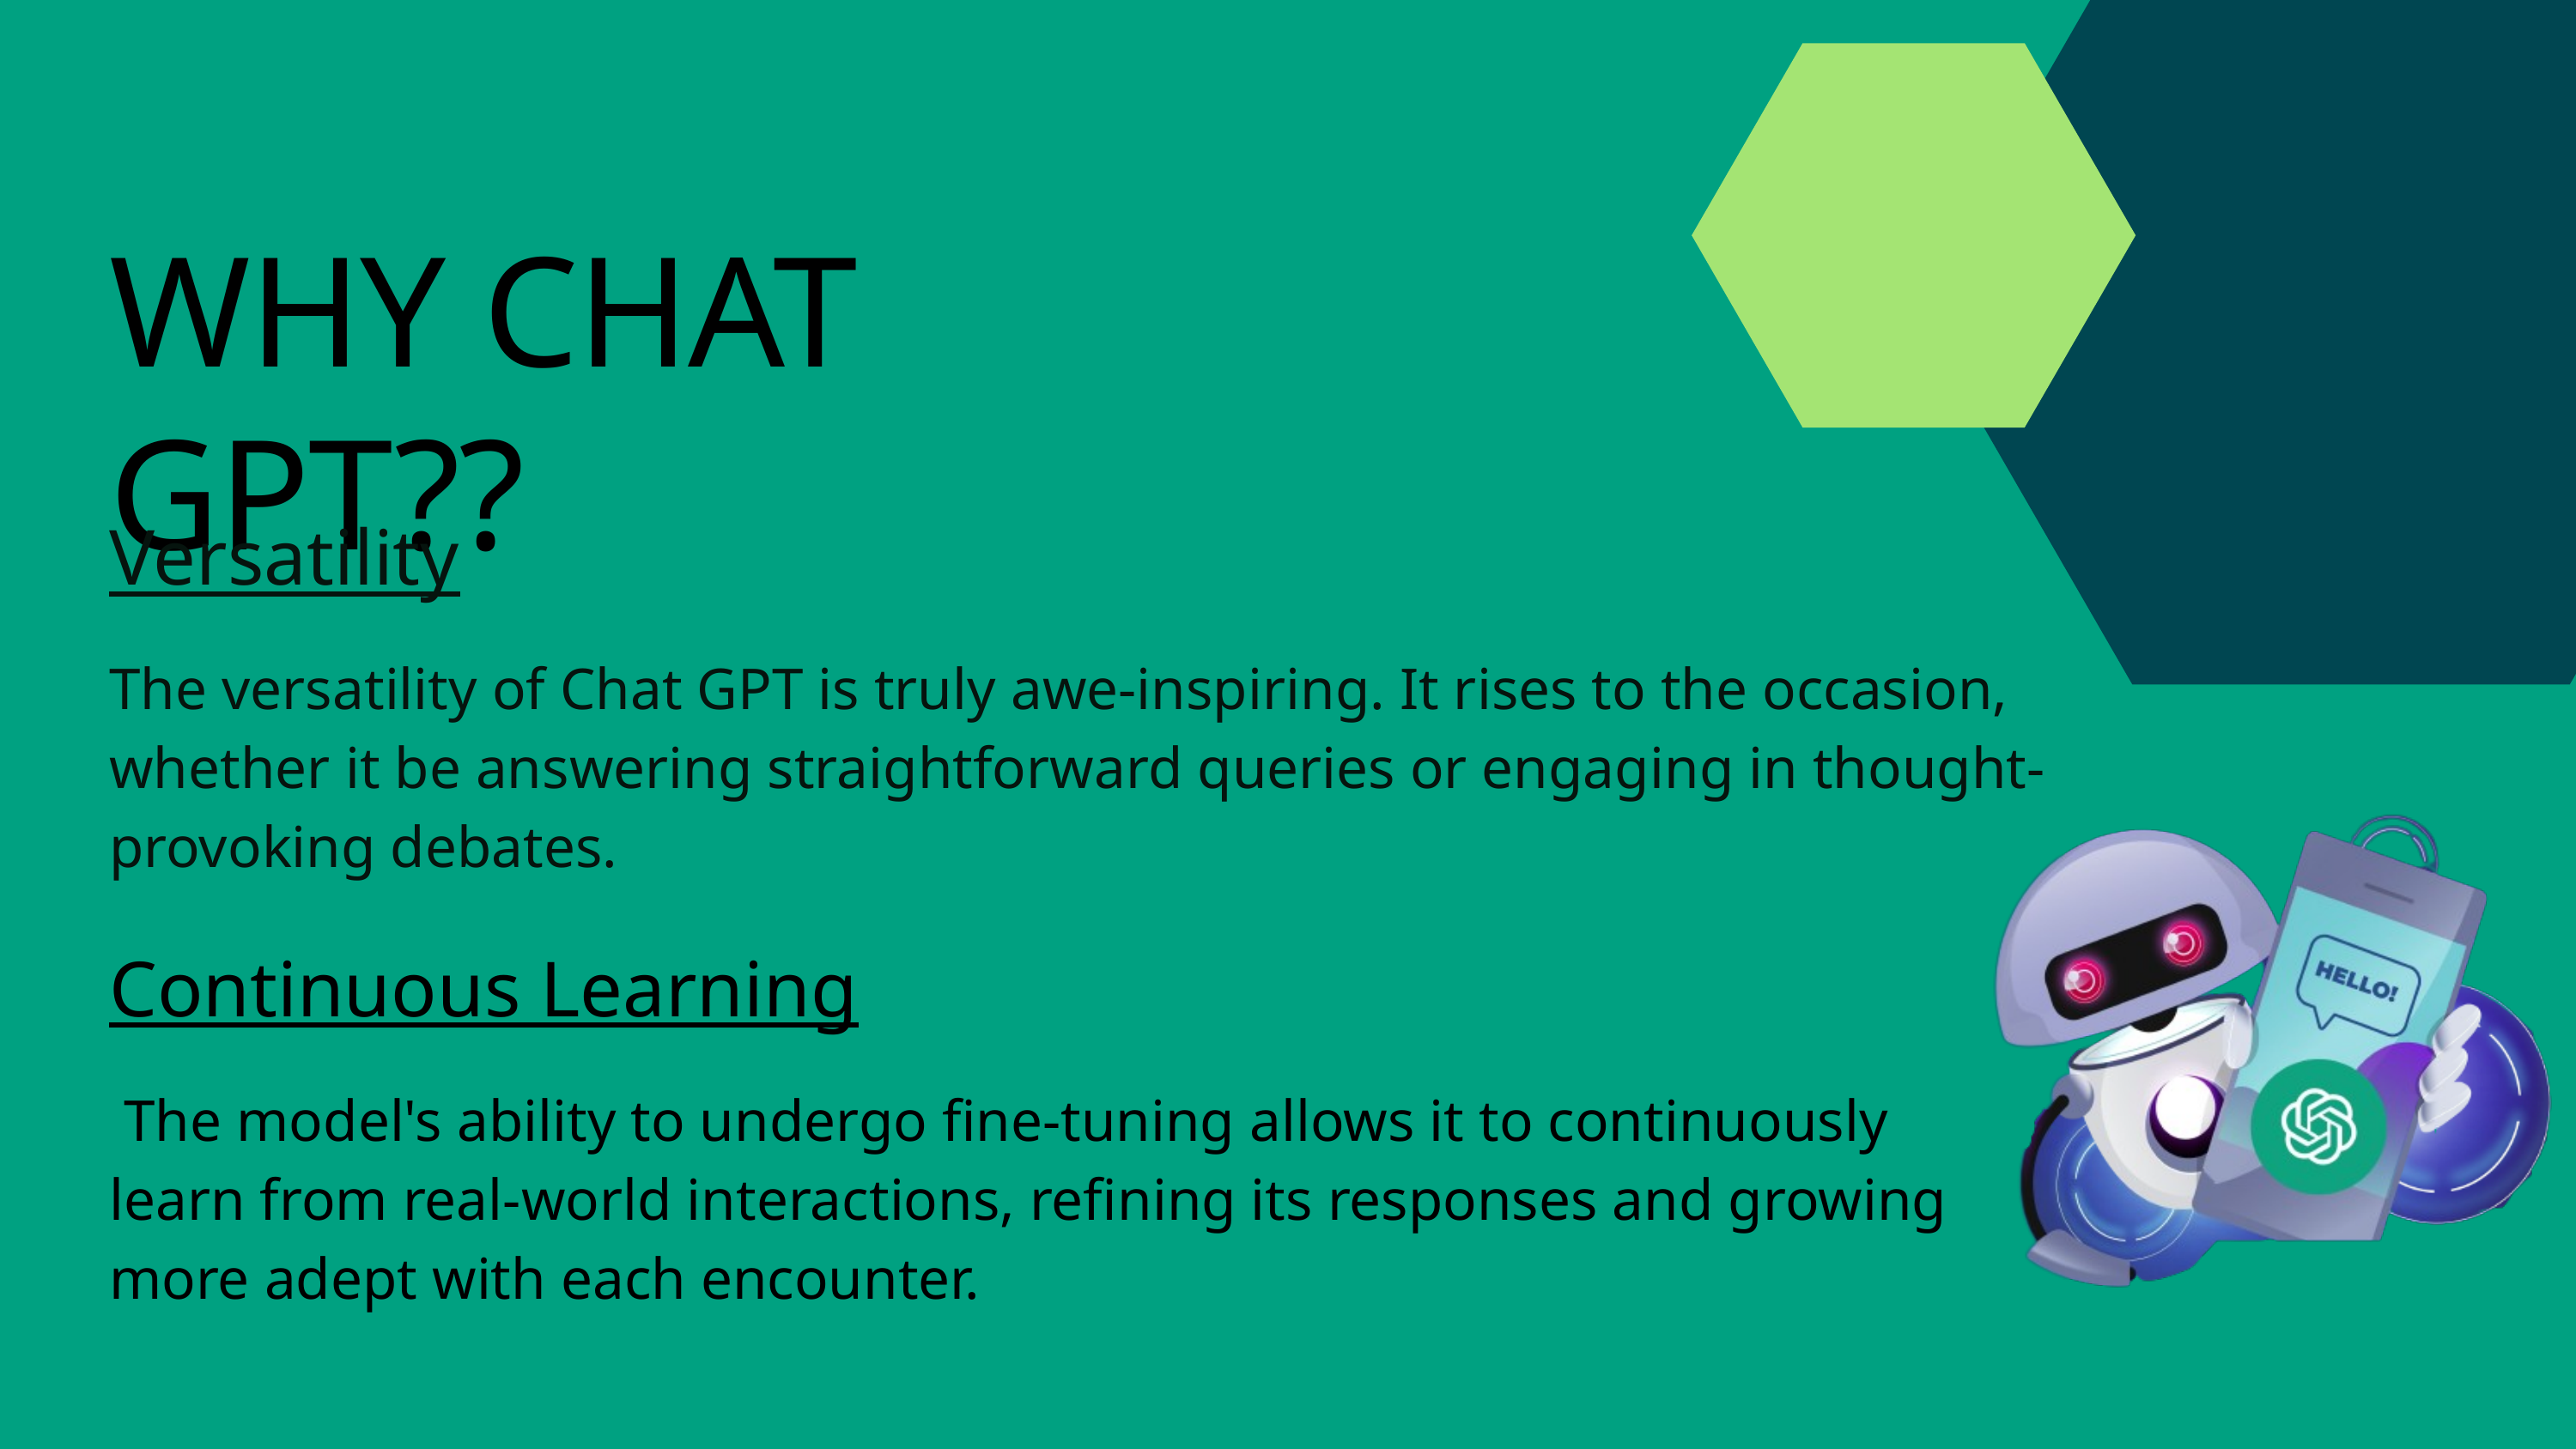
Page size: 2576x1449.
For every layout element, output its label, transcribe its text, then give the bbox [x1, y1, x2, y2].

text_box Versatility The versatility of Chat GPT is truly awe-inspiring. It rises to the occasion, whether it be answering straightforward queries or engaging in thought-provoking debates. [109, 494, 2084, 879]
text_box [1579, 727, 2576, 1304]
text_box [1691, 42, 2136, 428]
text_box WHY CHAT GPT?? [109, 215, 1253, 494]
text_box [1913, 0, 2576, 685]
text_box Continuous Learning The model's ability to undergo fine-tuning allows it to continuously learn from real-world interactions, refining its responses and growing more adept with each encounter. [109, 925, 2018, 1311]
